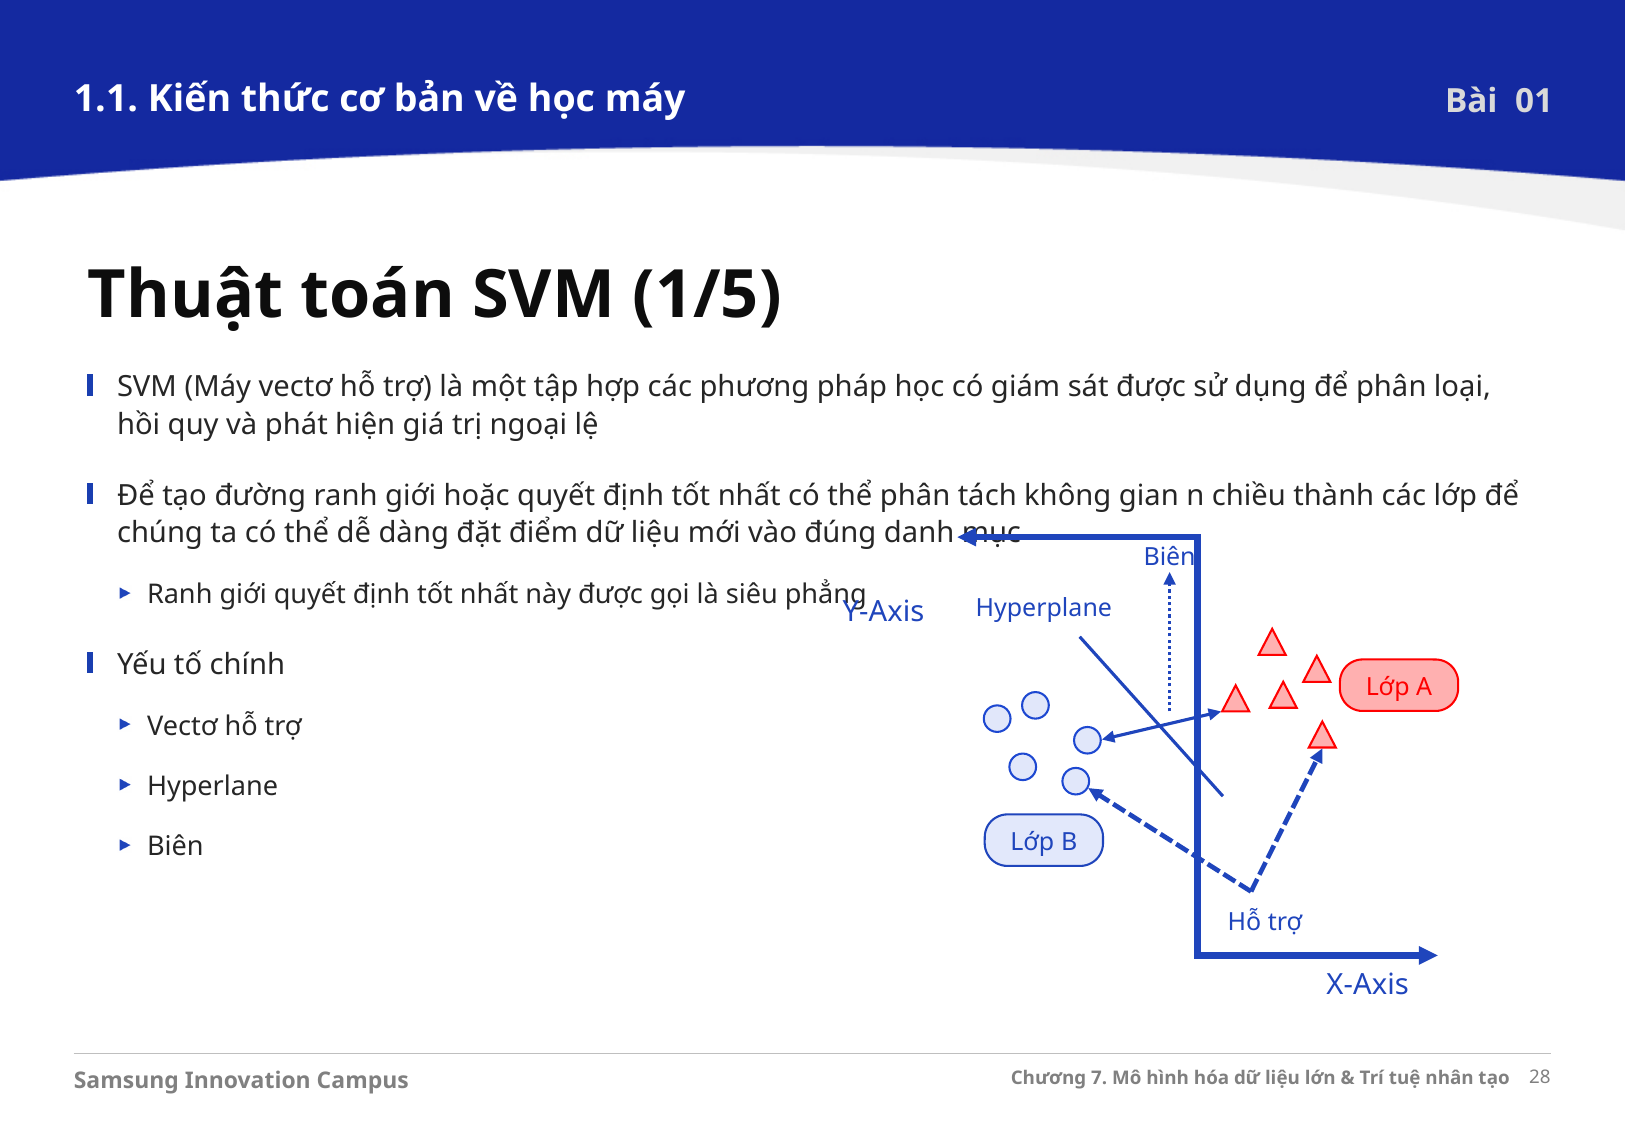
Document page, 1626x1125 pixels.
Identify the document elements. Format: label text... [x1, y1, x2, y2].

list Thuật toán SVM (1/5) [87, 249, 1531, 331]
list Bài 01 [1423, 79, 1554, 120]
list SVM (Máy vectơ hỗ trợ) là một tập hợp các phương pháp học có giám sát được sử dụng để phân loại, hồi quy và phát hiện giá trị ngoại lệ Để tạo đường ranh giới hoặc quyết định tốt nhất có thể phân tách không gian n chiều thành các lớp để chúng ta có thể dễ dàng đặt điểm dữ liệu mới vào đúng danh mục Ranh giới quyết định tốt nhất này được gọi là siêu phẳng Yếu tố chính Vectơ hỗ trợ Hyperlane Biên [87, 365, 1531, 985]
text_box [829, 533, 1459, 1009]
list 1.1. Kiến thức cơ bản về học máy [73, 73, 980, 119]
picture [0, 0, 1625, 1125]
